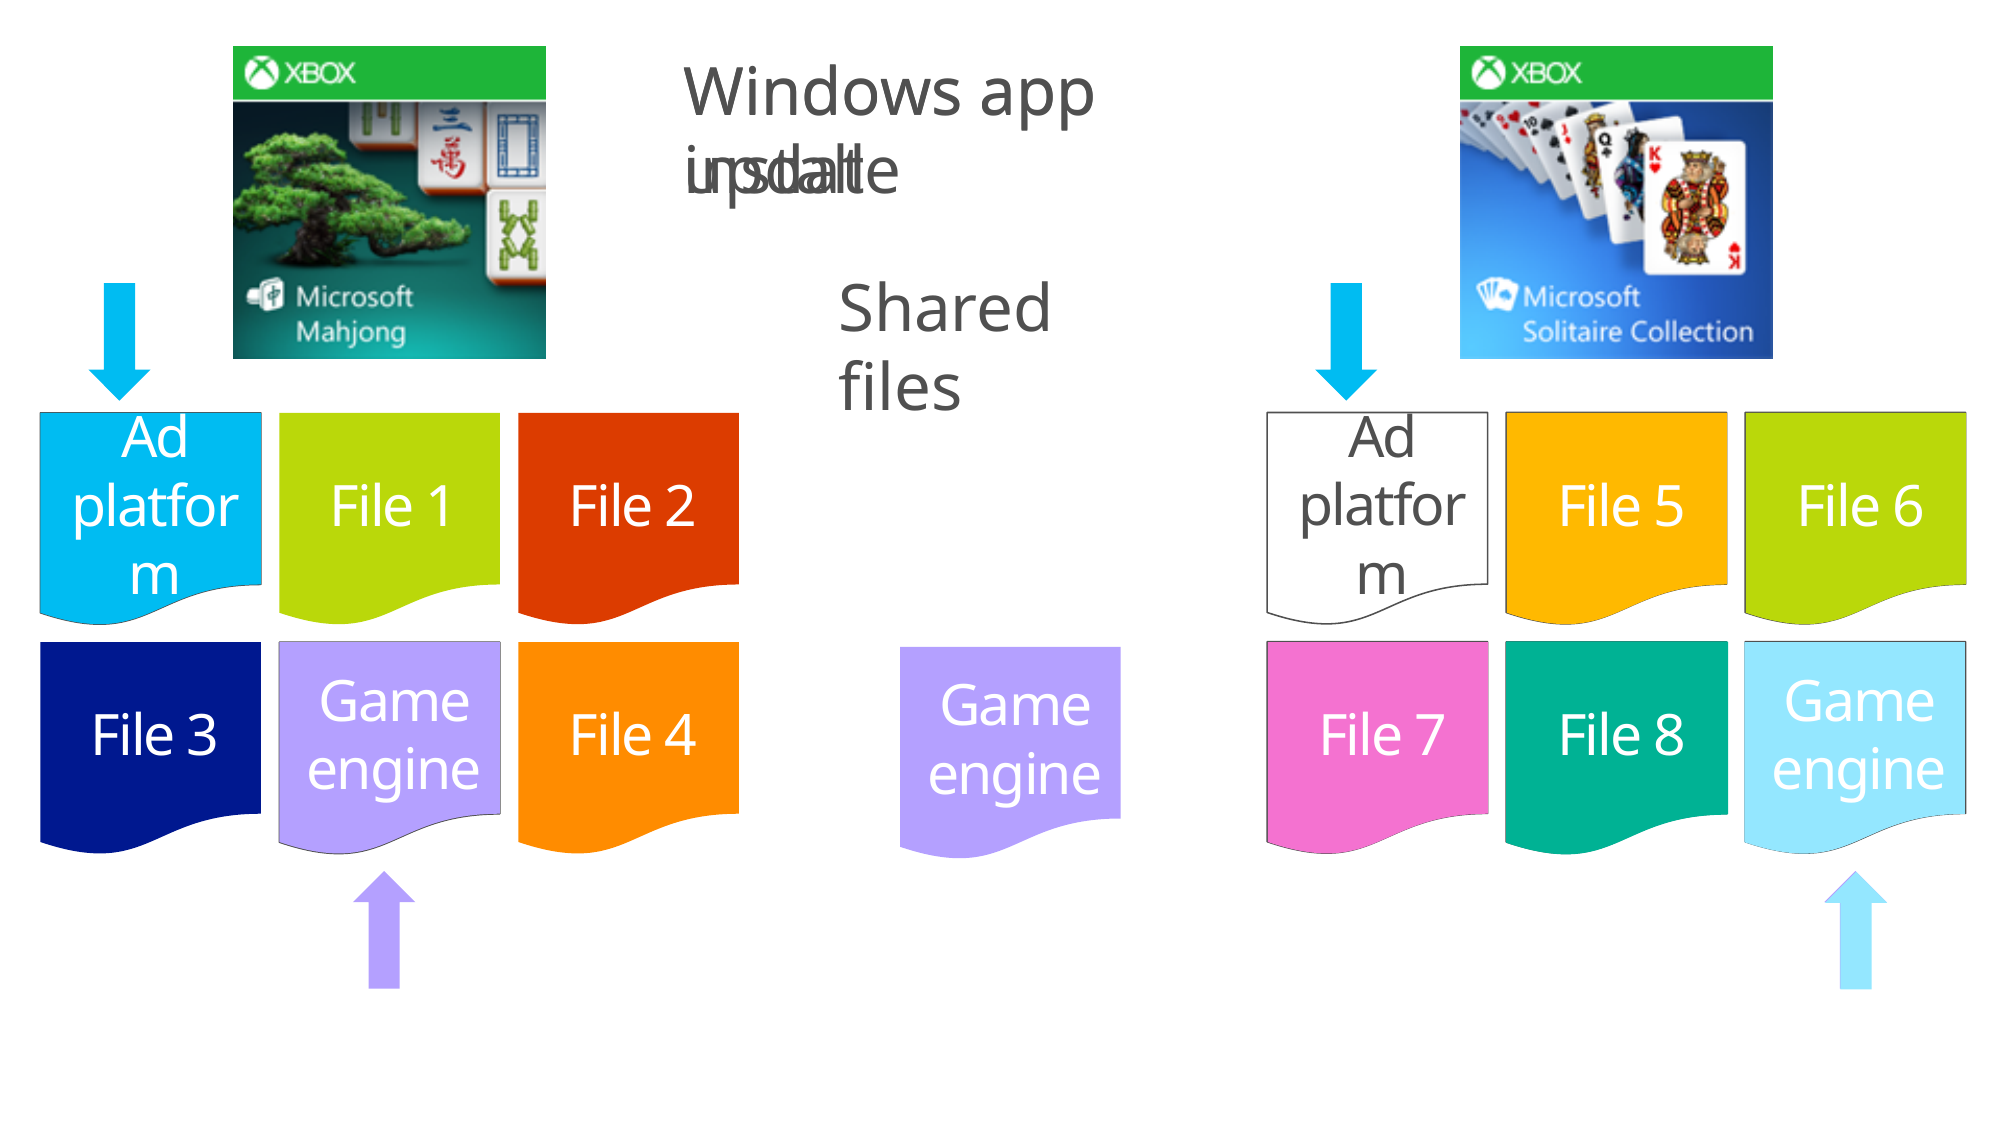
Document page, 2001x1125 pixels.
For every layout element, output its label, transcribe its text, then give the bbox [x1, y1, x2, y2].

text_box File 3 [39, 641, 262, 855]
text_box Game engine [278, 641, 501, 855]
text_box File 1 [278, 412, 501, 625]
text_box Ad platform [39, 412, 262, 625]
picture [233, 45, 546, 359]
text_box Windows app update [669, 42, 1344, 214]
text_box Shared files [823, 259, 1197, 431]
text_box File 2 [517, 412, 740, 625]
text_box [1824, 871, 1888, 991]
text_box [1314, 282, 1379, 402]
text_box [1267, 412, 1967, 857]
text_box [87, 282, 152, 402]
picture [1459, 45, 1773, 359]
text_box Game engine [899, 646, 1122, 859]
text_box File 4 [517, 641, 740, 855]
text_box [352, 870, 416, 990]
